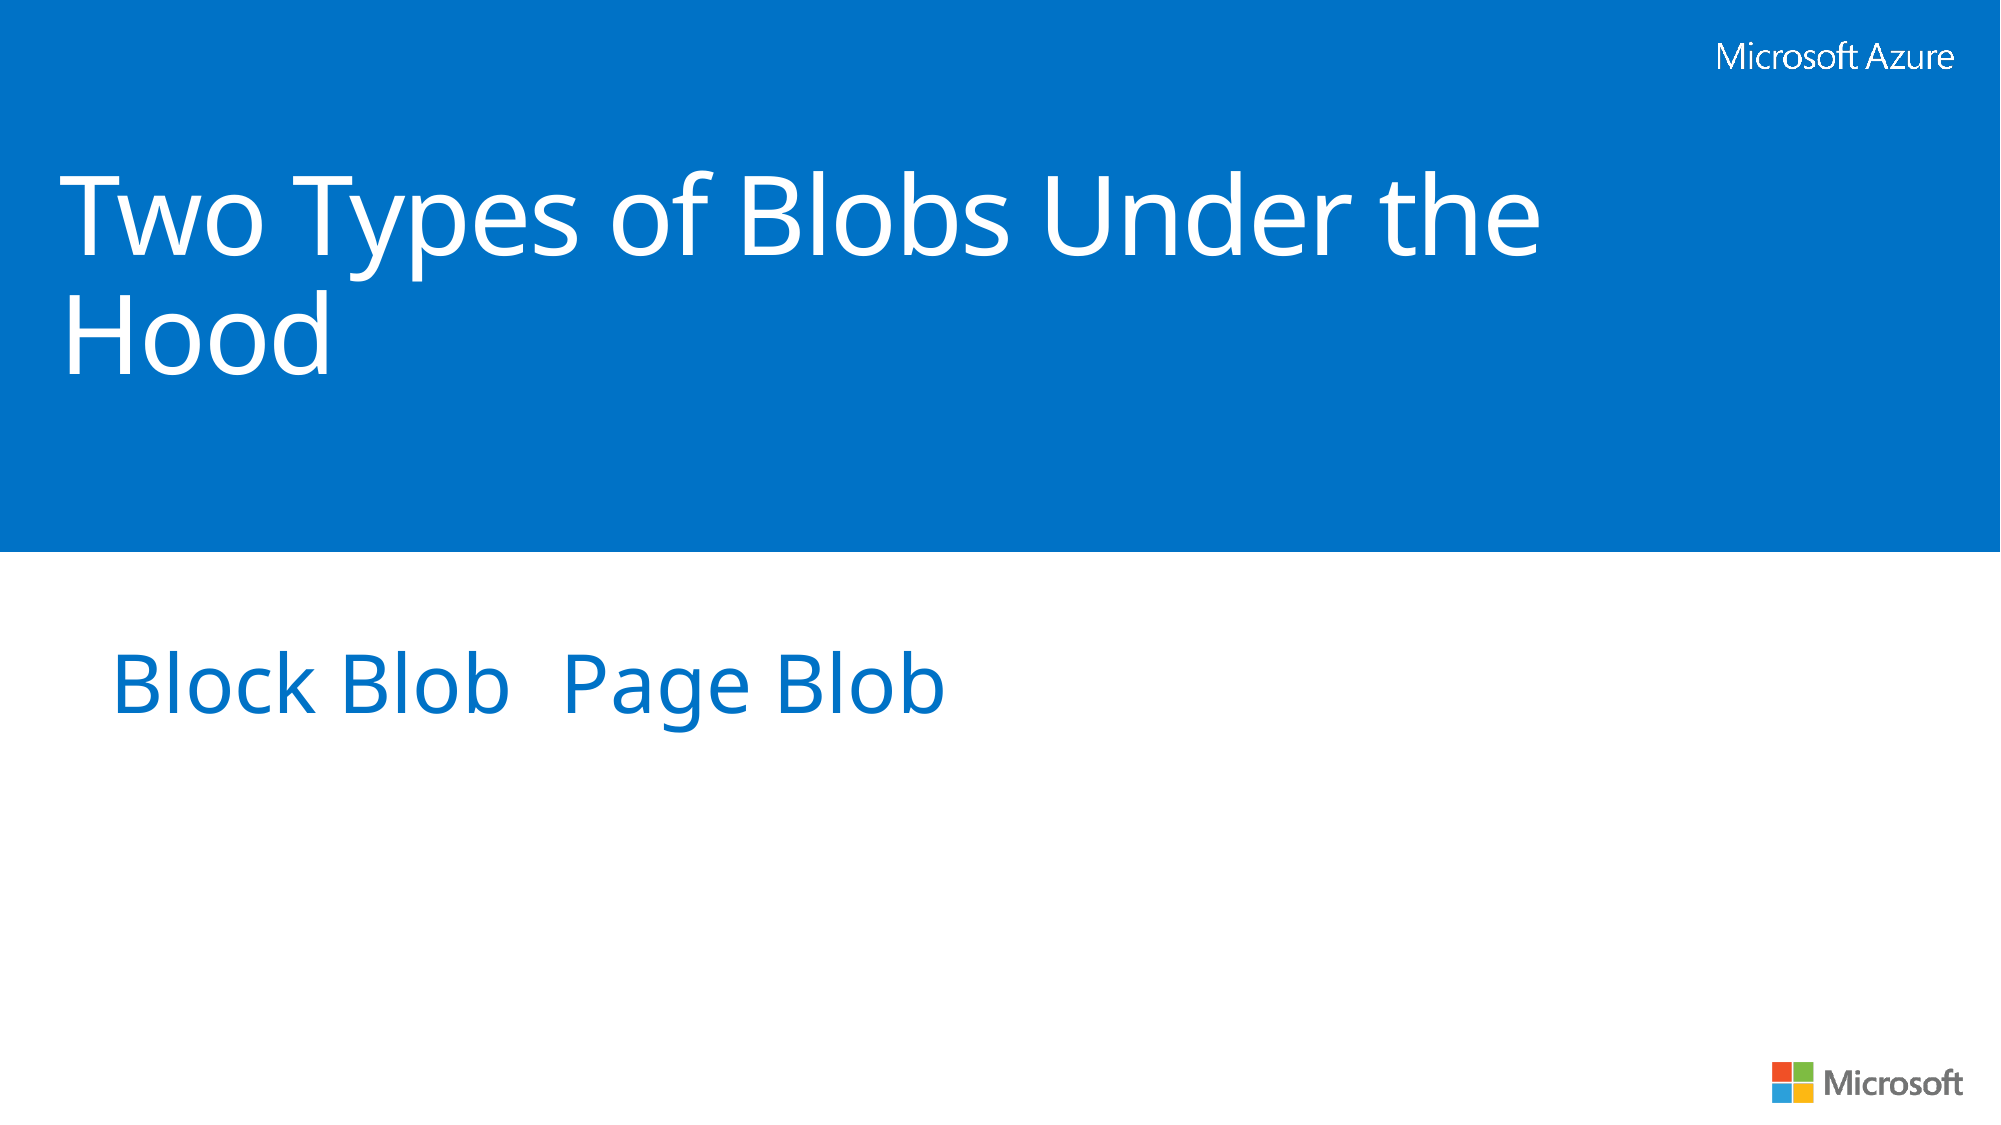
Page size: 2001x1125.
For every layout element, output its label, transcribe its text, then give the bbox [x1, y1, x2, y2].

picture [1772, 1062, 1963, 1103]
picture [1699, 24, 1972, 87]
list Block Blob Page Blob [96, 635, 1904, 792]
title Two Types of Blobs Under the Hood [45, 152, 1682, 304]
